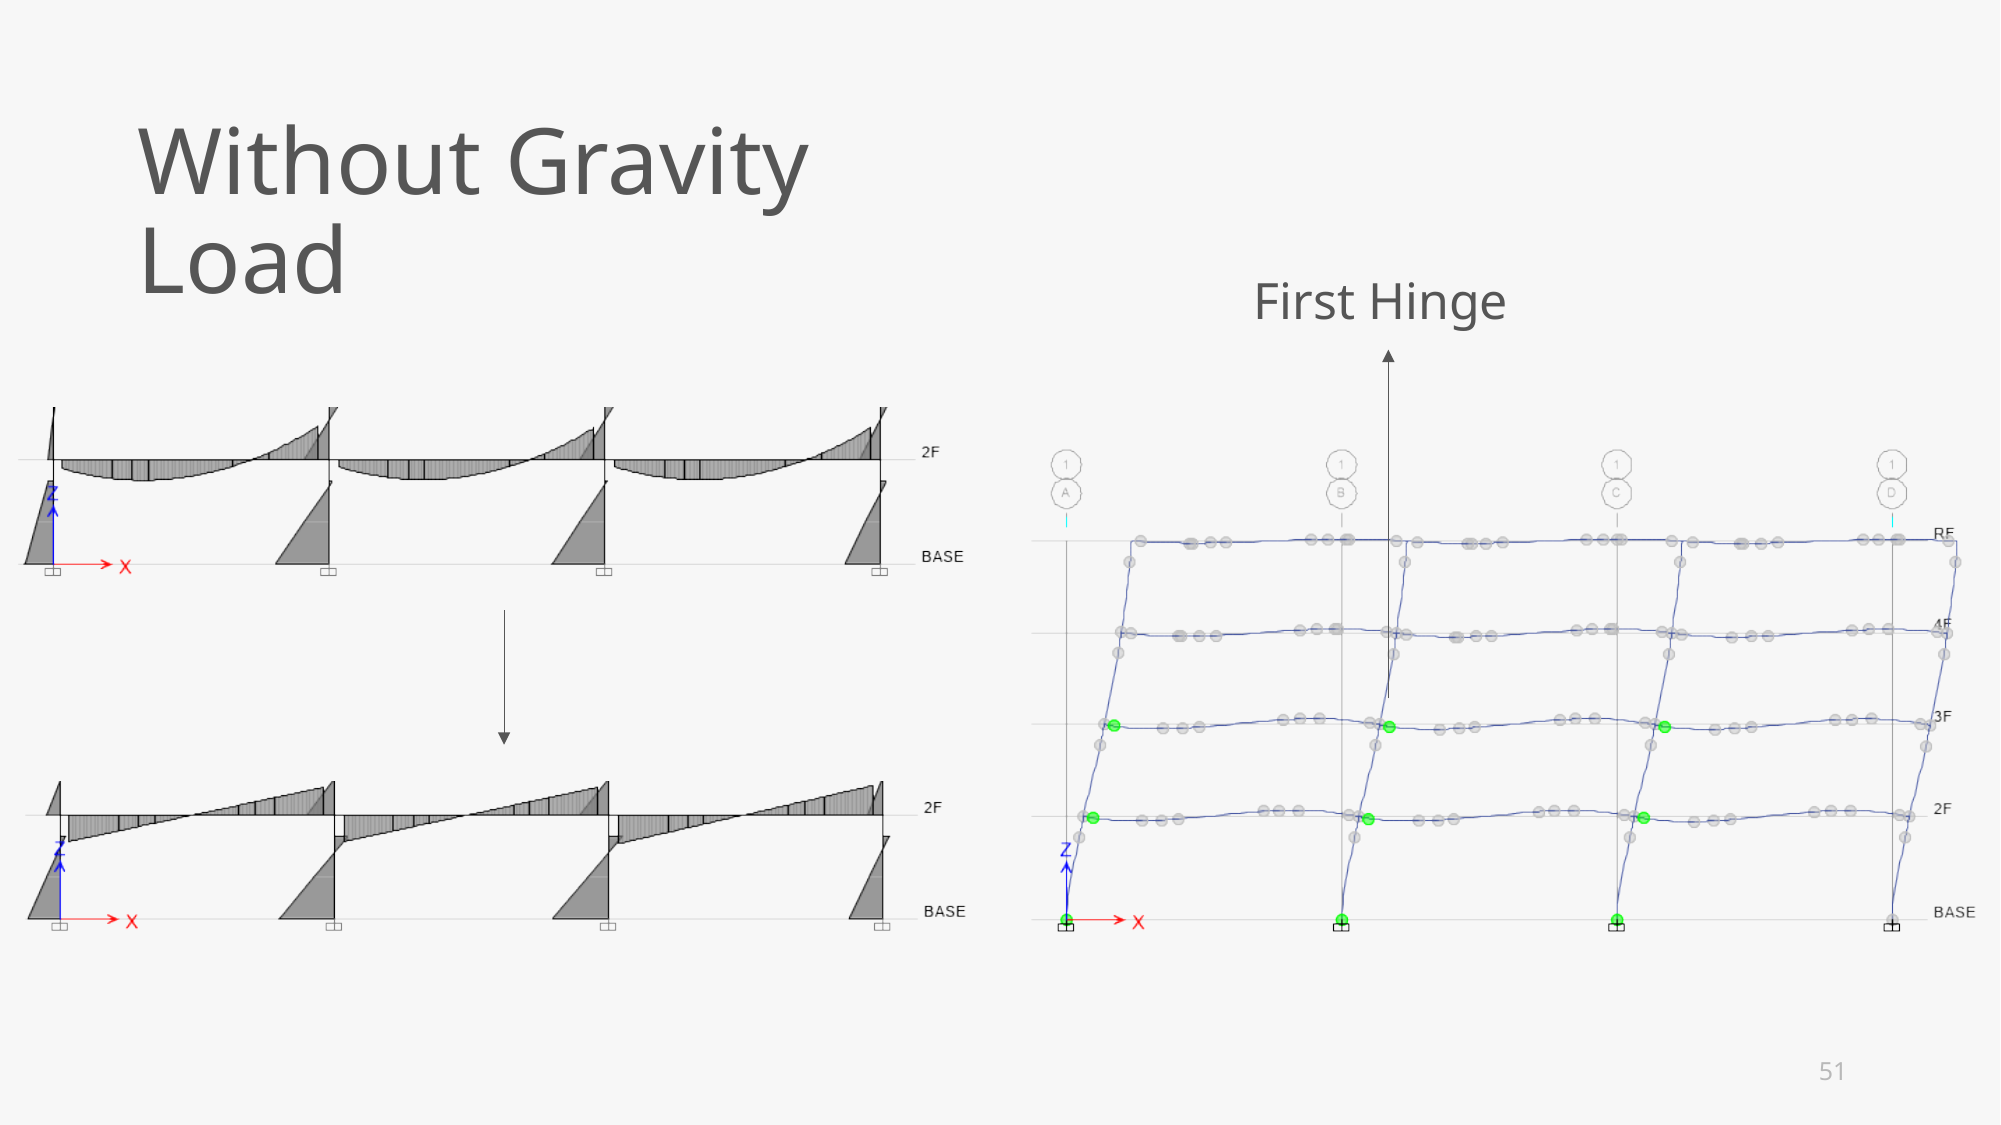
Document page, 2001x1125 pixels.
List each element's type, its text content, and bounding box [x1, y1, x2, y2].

list Without Gravity Load [137, 108, 1023, 224]
text_box First Hinge [1253, 250, 1524, 337]
slide_number 51 [1412, 1042, 1863, 1103]
picture [4, 407, 982, 599]
picture [1006, 423, 2000, 971]
picture [0, 781, 977, 955]
